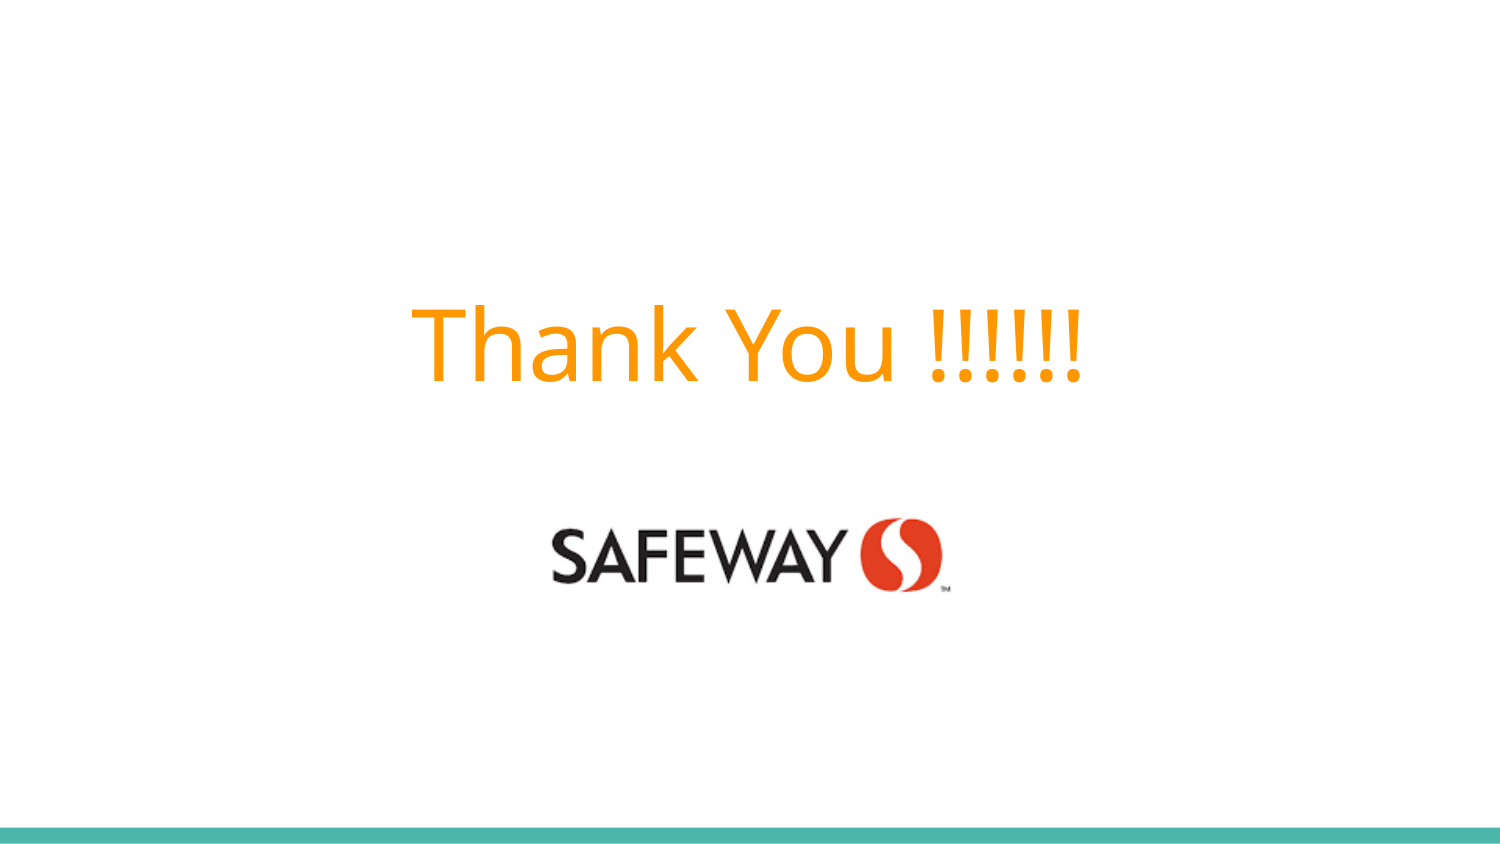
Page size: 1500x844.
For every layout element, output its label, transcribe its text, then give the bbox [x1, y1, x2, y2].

picture [523, 421, 977, 694]
list Thank You !!!!!! [51, 85, 1449, 750]
